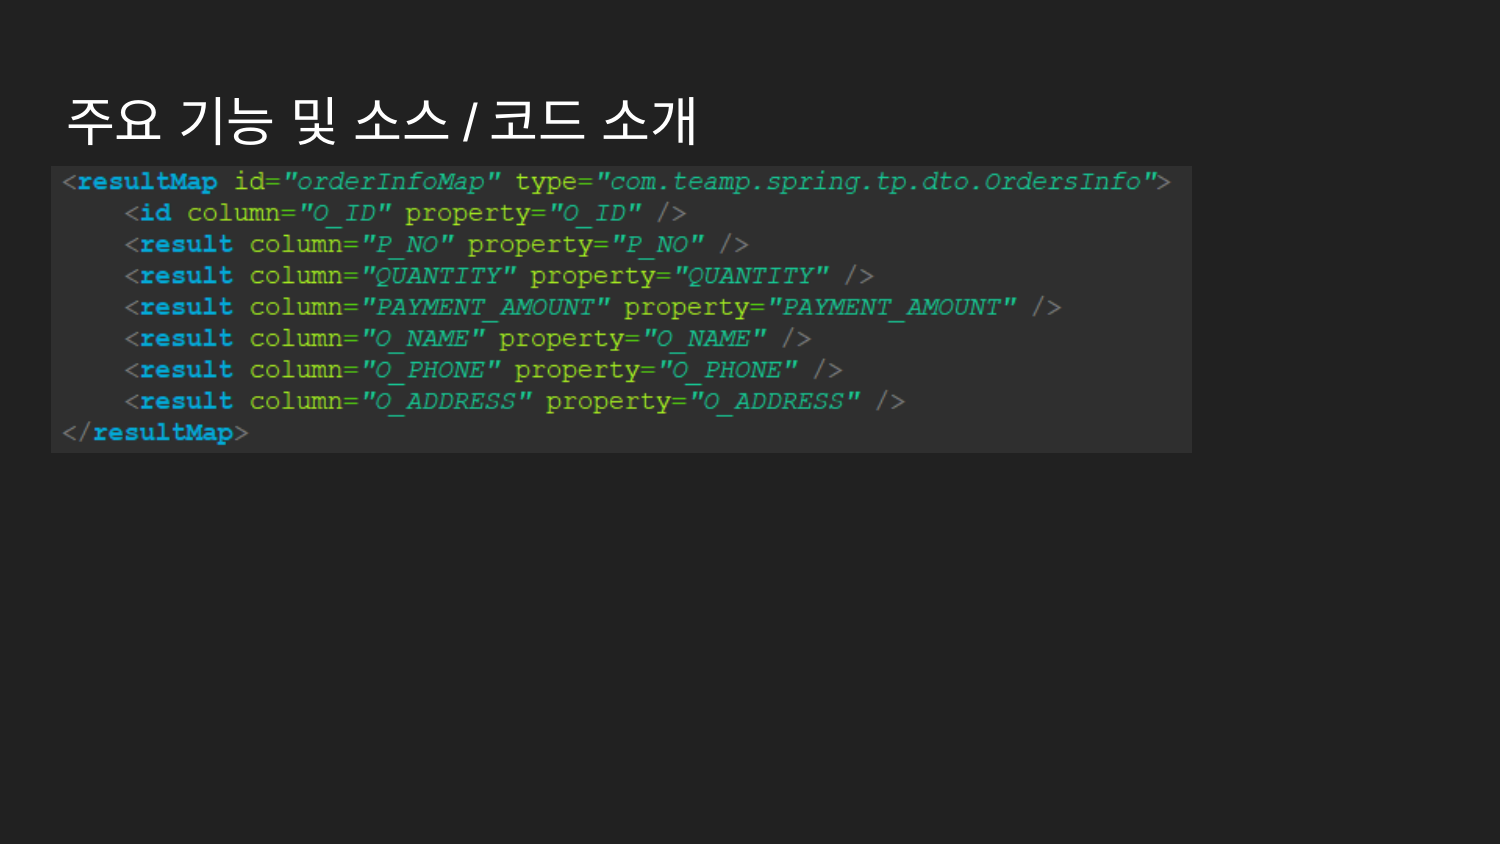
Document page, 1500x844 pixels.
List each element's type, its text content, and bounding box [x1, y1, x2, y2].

title 주요 기능 및 소스/코드 소개 [51, 72, 1449, 167]
picture [50, 166, 1192, 454]
